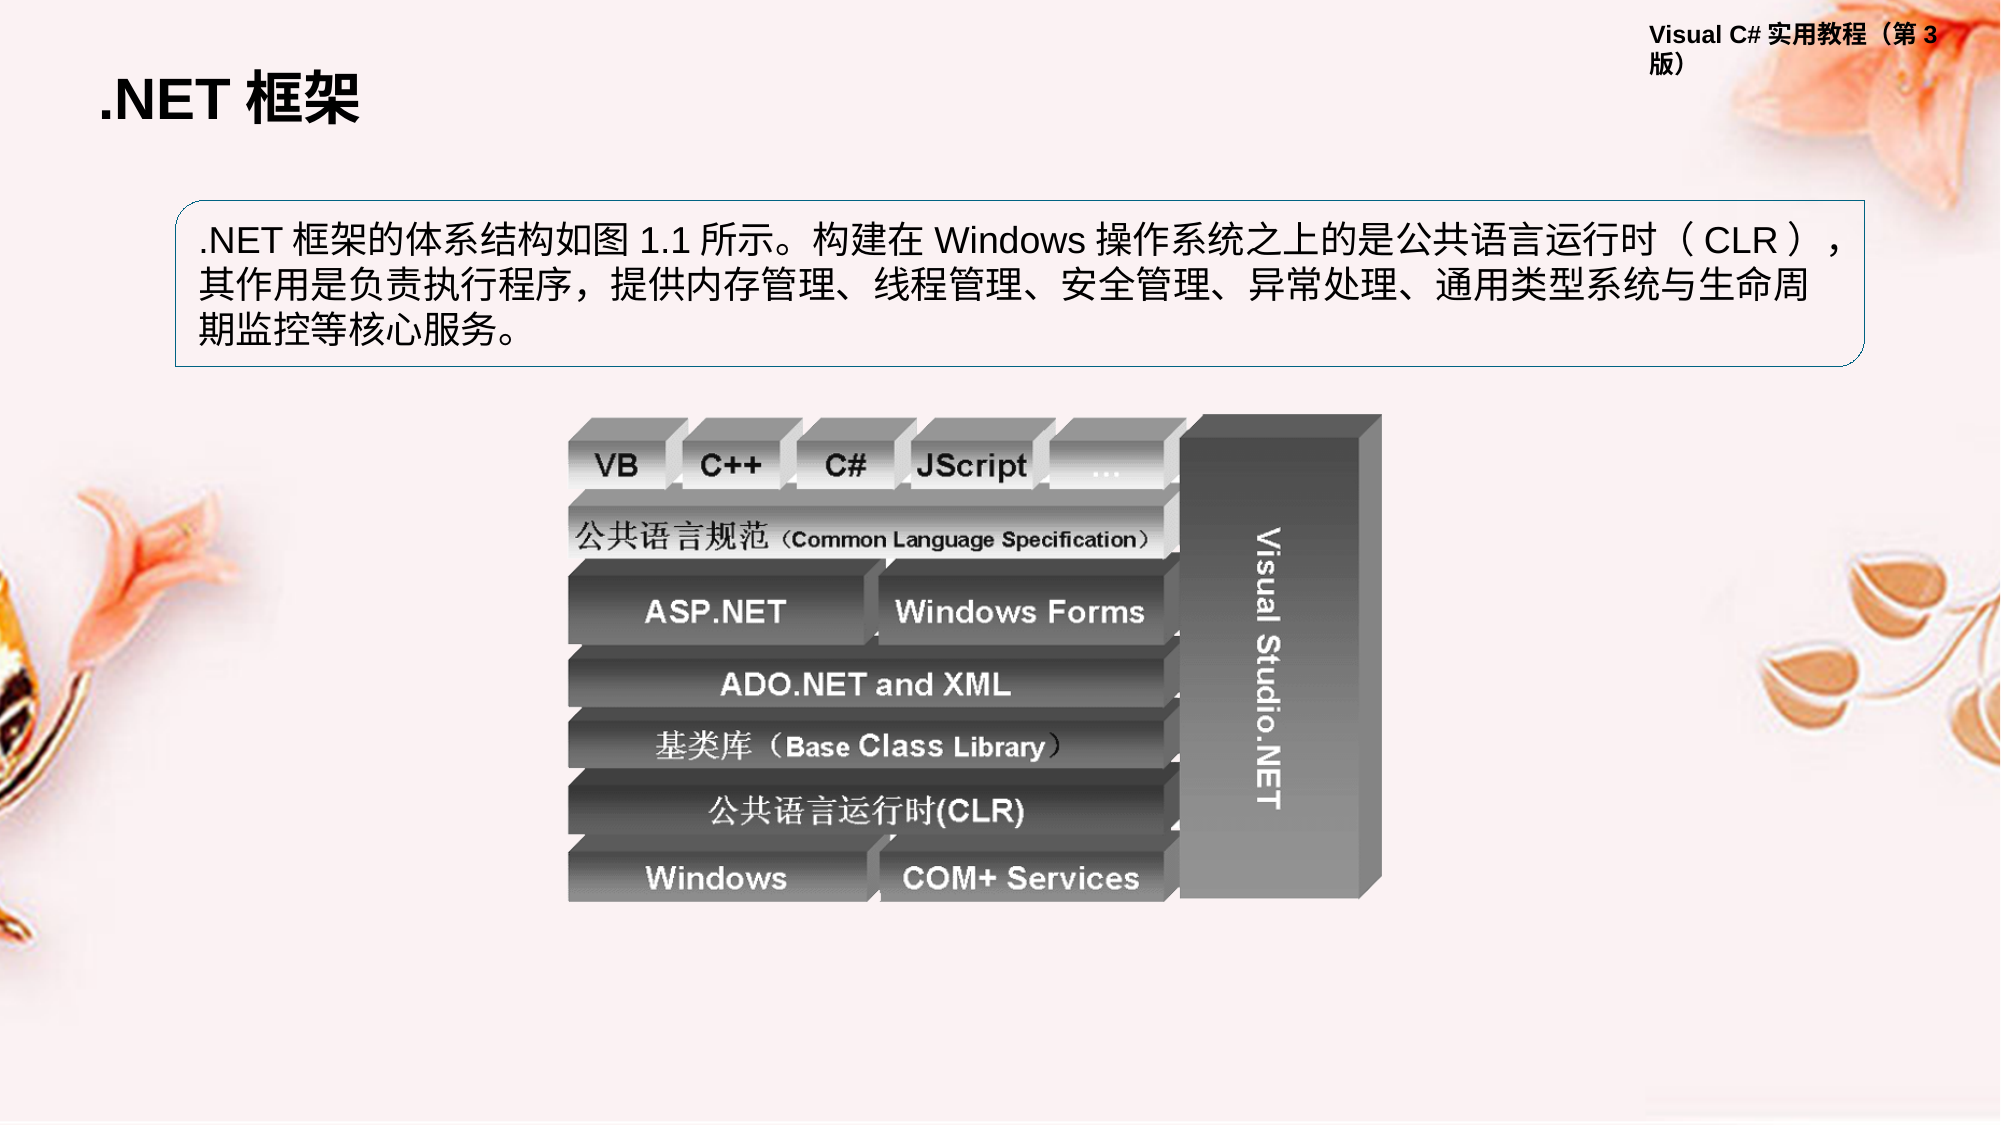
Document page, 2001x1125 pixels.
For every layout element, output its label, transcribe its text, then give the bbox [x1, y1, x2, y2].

picture [0, 0, 2001, 1125]
text_box .NET框架 [83, 61, 618, 139]
text_box .NET框架的体系结构如图1.1所示。构建在Windows操作系统之上的是公共语言运行时（CLR），其作用是负责执行程序，提供内存管理、线程管理、安全管理、异常处理、通用类型系统与生命周期监控等核心服务。 [175, 200, 1865, 367]
